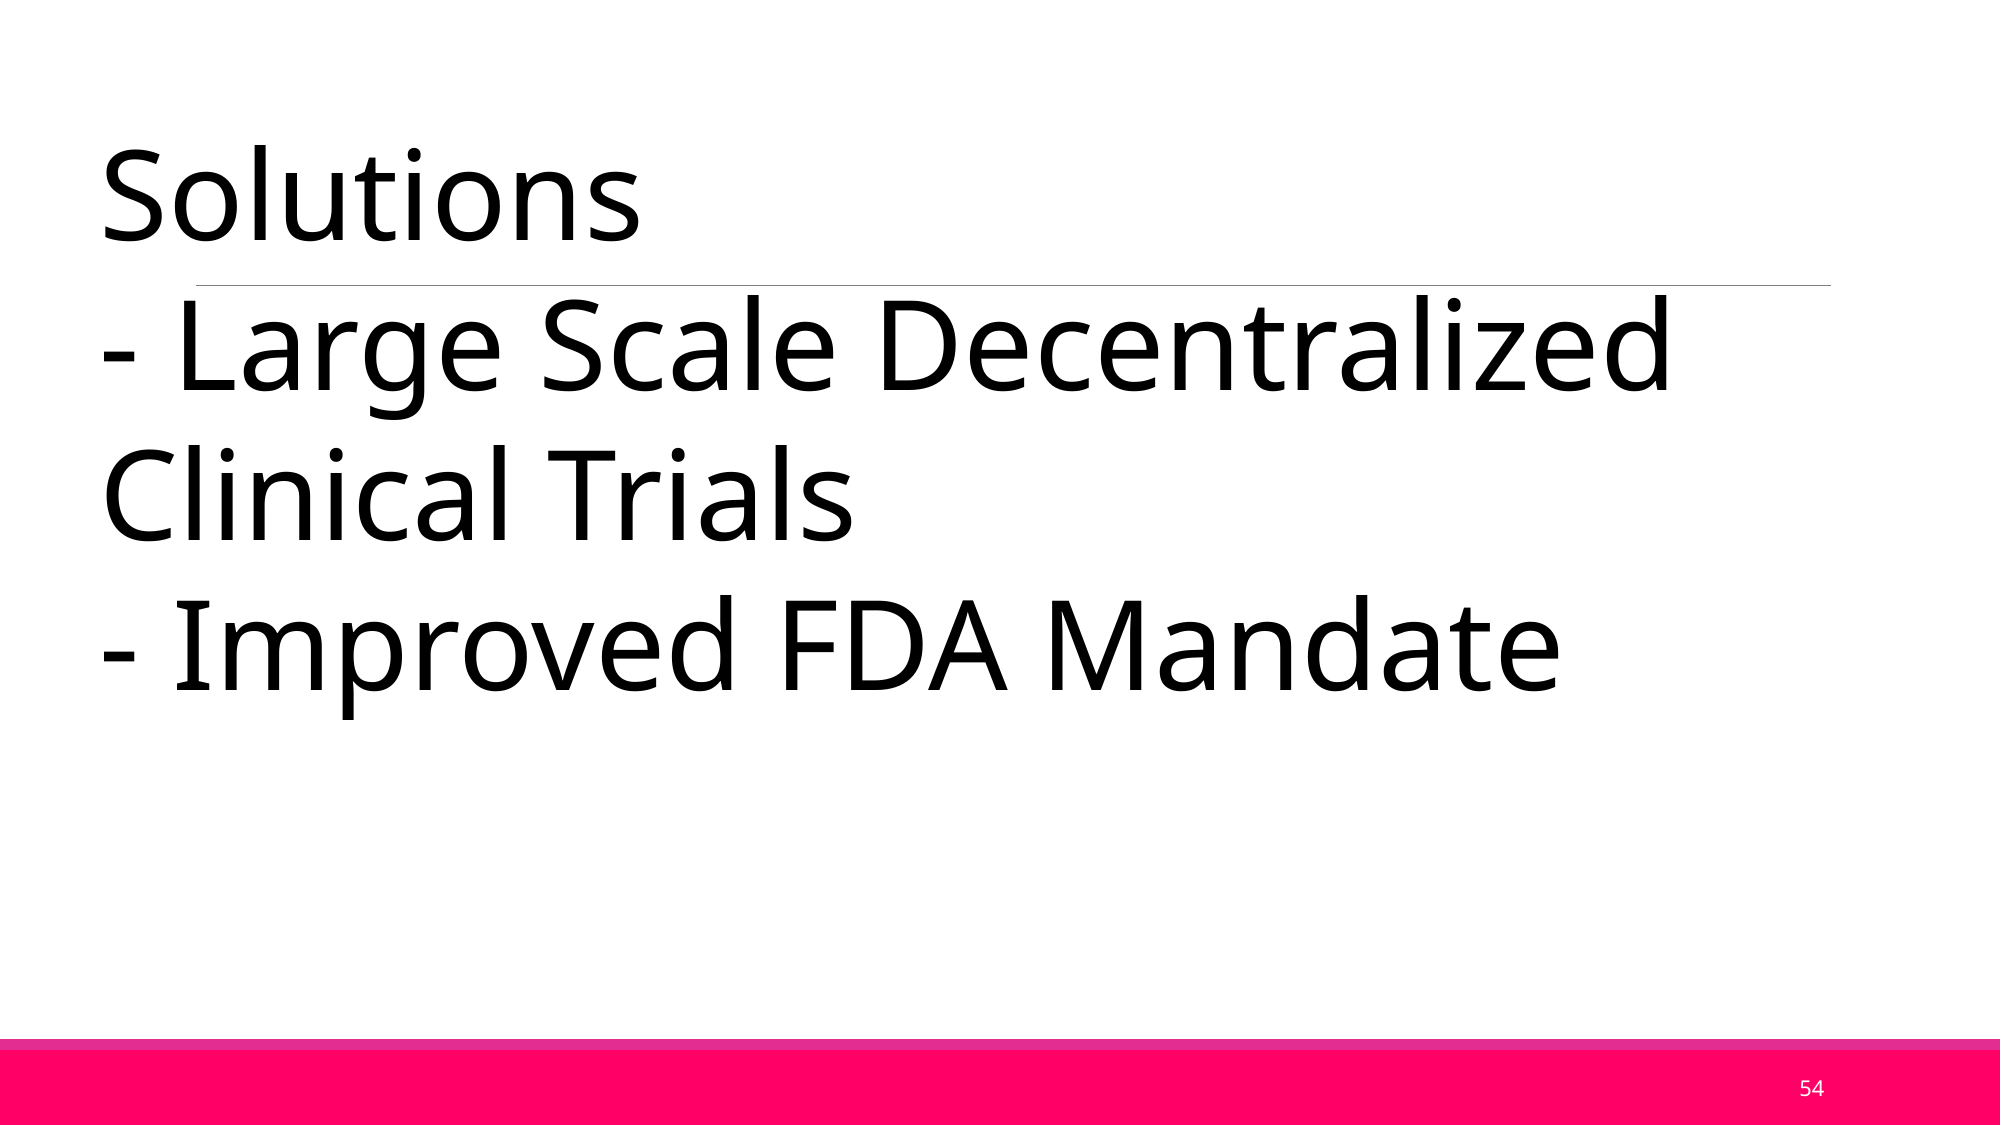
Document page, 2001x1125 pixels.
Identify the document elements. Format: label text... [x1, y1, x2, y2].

text_box Solutions - Large Scale Decentralized Clinical Trials - Improved FDA Mandate [85, 108, 1873, 723]
slide_number 54 [1624, 1059, 1840, 1120]
